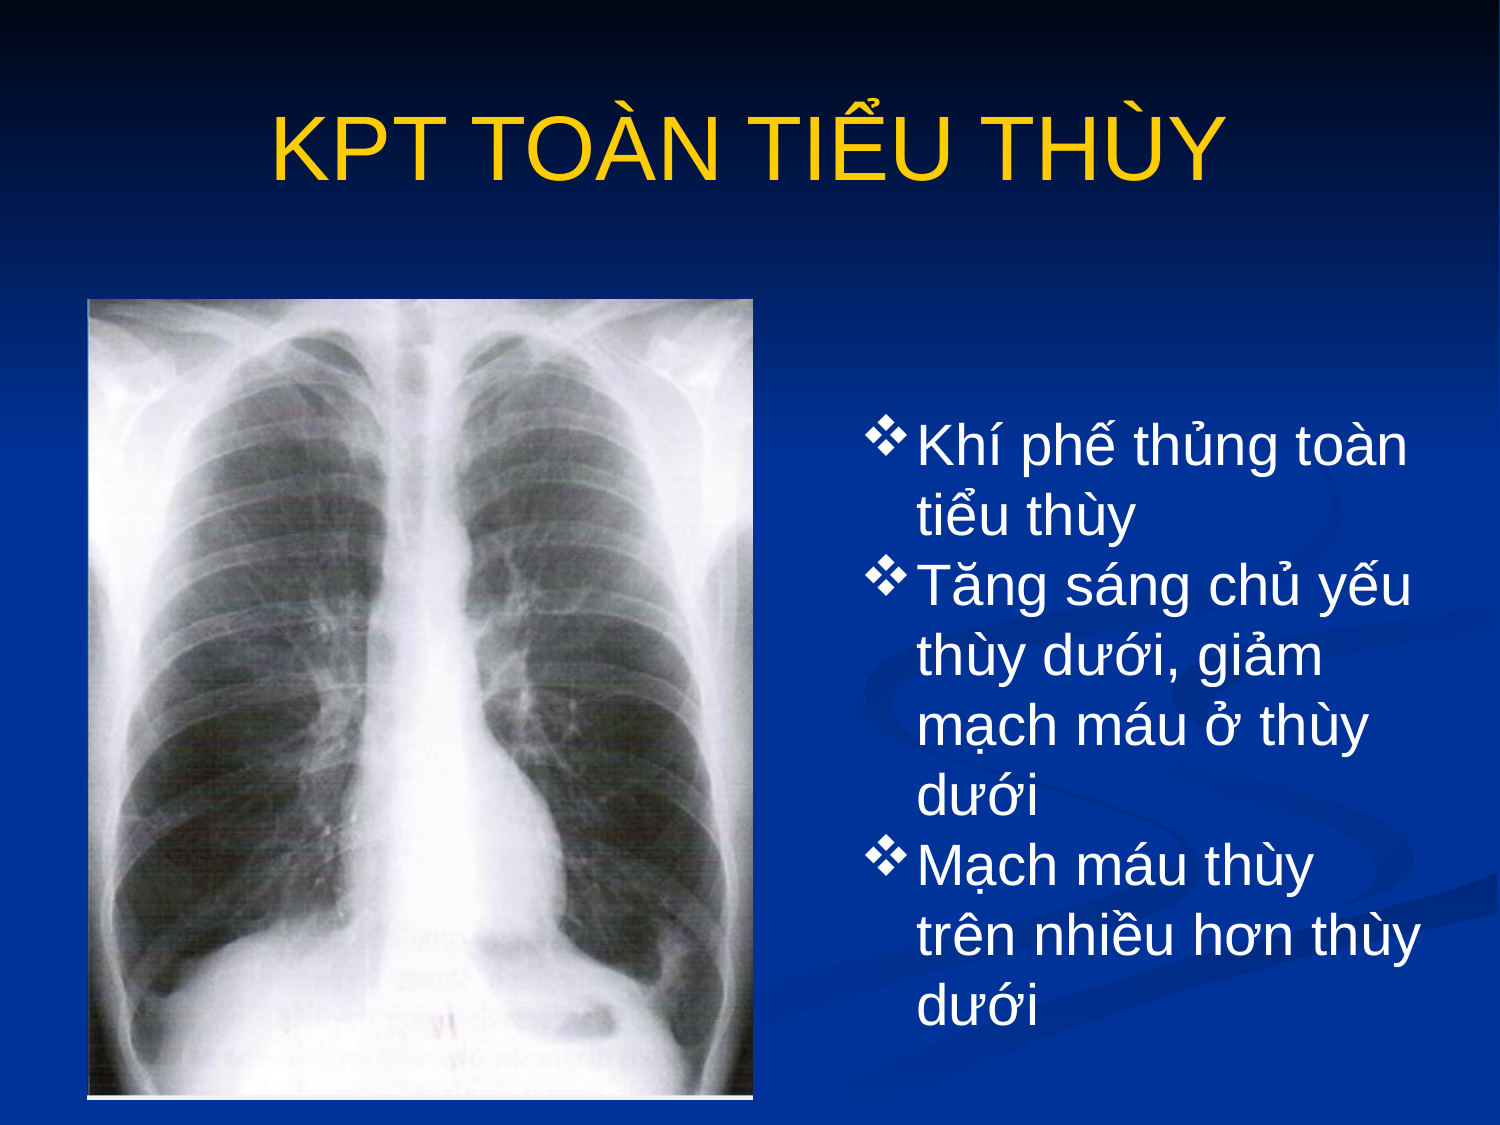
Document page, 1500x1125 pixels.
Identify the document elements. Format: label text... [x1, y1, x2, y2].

text_box Khí phế thủng toàn tiểu thùy Tăng sáng chủ yếu thùy dưới, giảm mạch máu ở thùy dưới Mạch máu thùy trên nhiều hơn thùy dưới [845, 399, 1446, 1045]
title KPT TOÀN TIỂU THÙY [74, 49, 1426, 238]
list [87, 299, 754, 1101]
